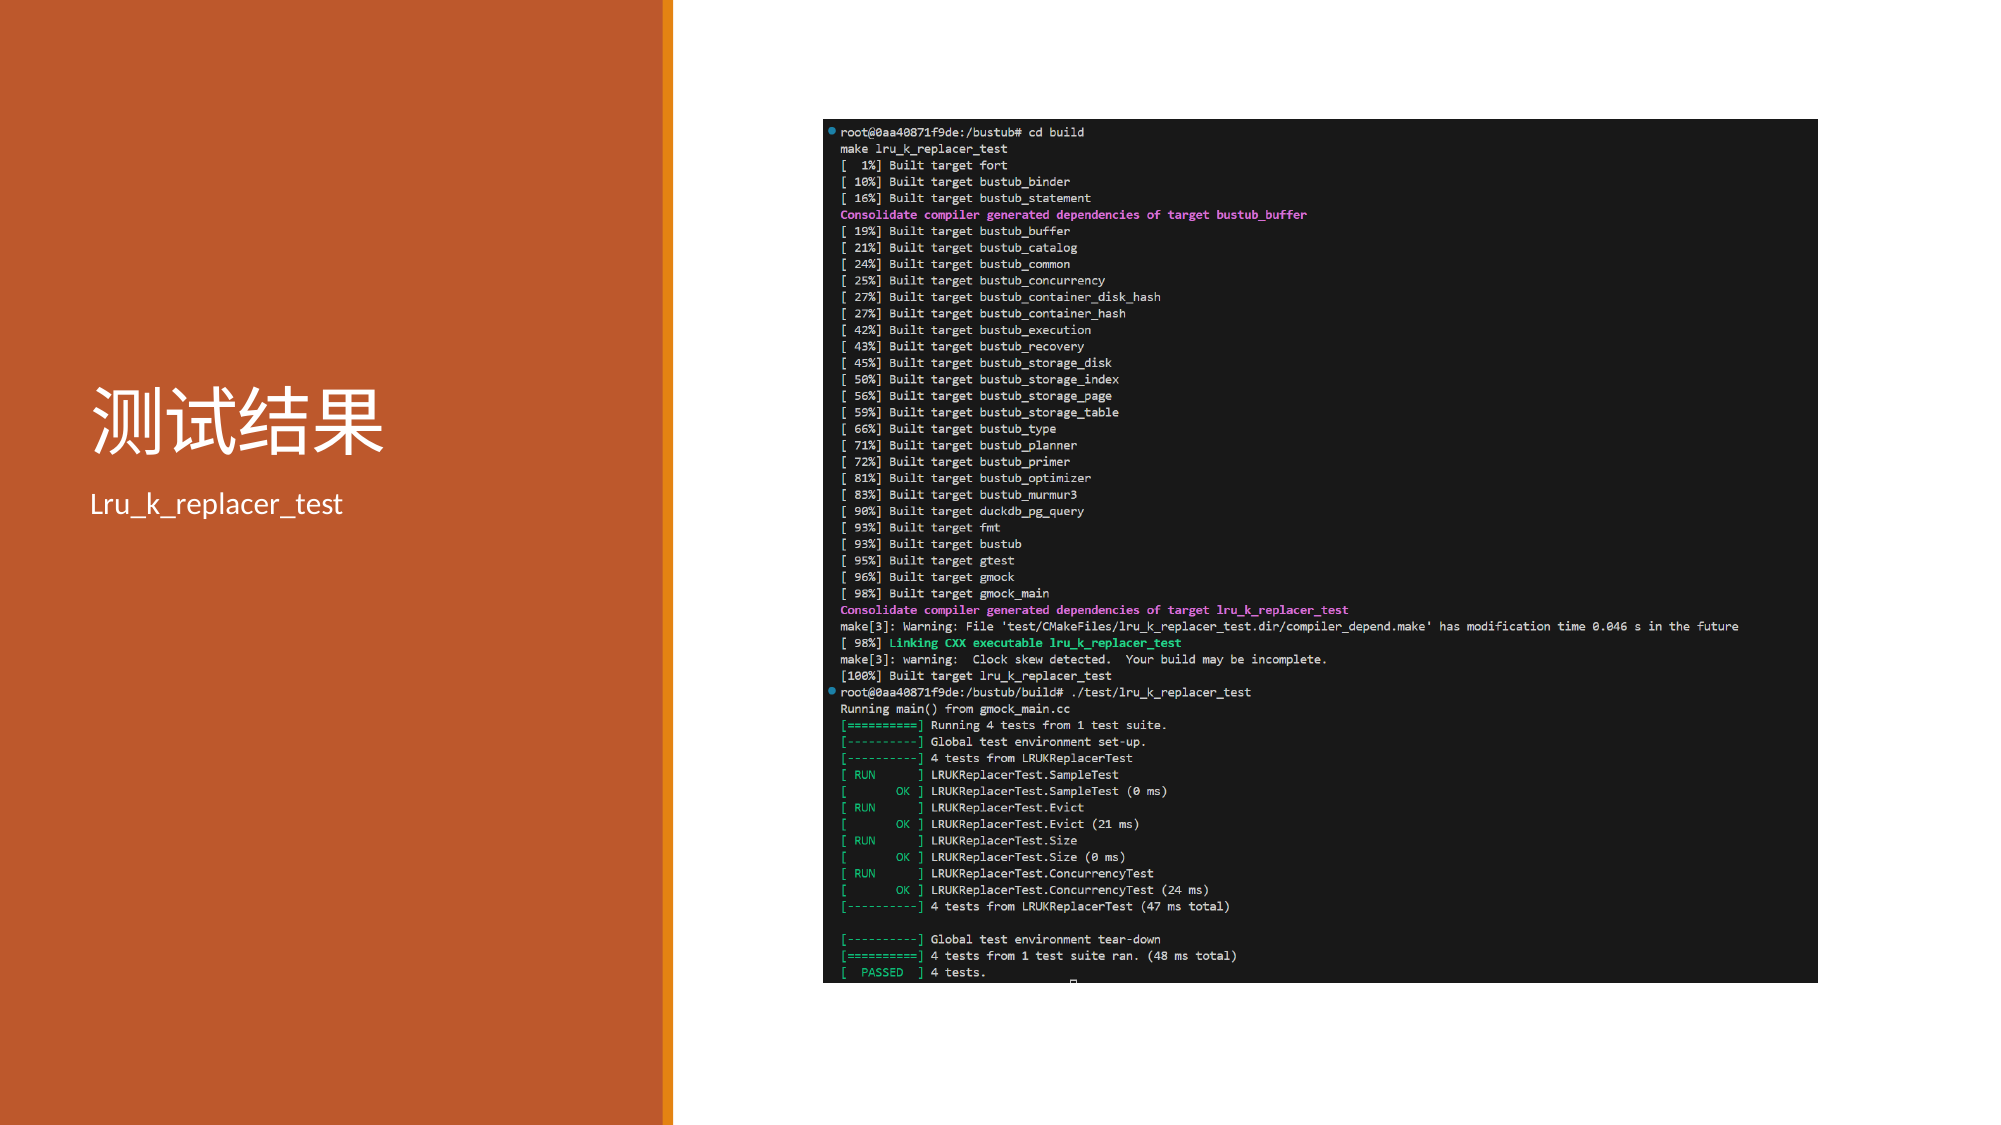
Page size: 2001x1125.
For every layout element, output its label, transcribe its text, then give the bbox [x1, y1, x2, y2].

title 测试结果 [75, 97, 600, 473]
list Lru_k_replacer_test [75, 479, 600, 1035]
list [822, 119, 1818, 984]
